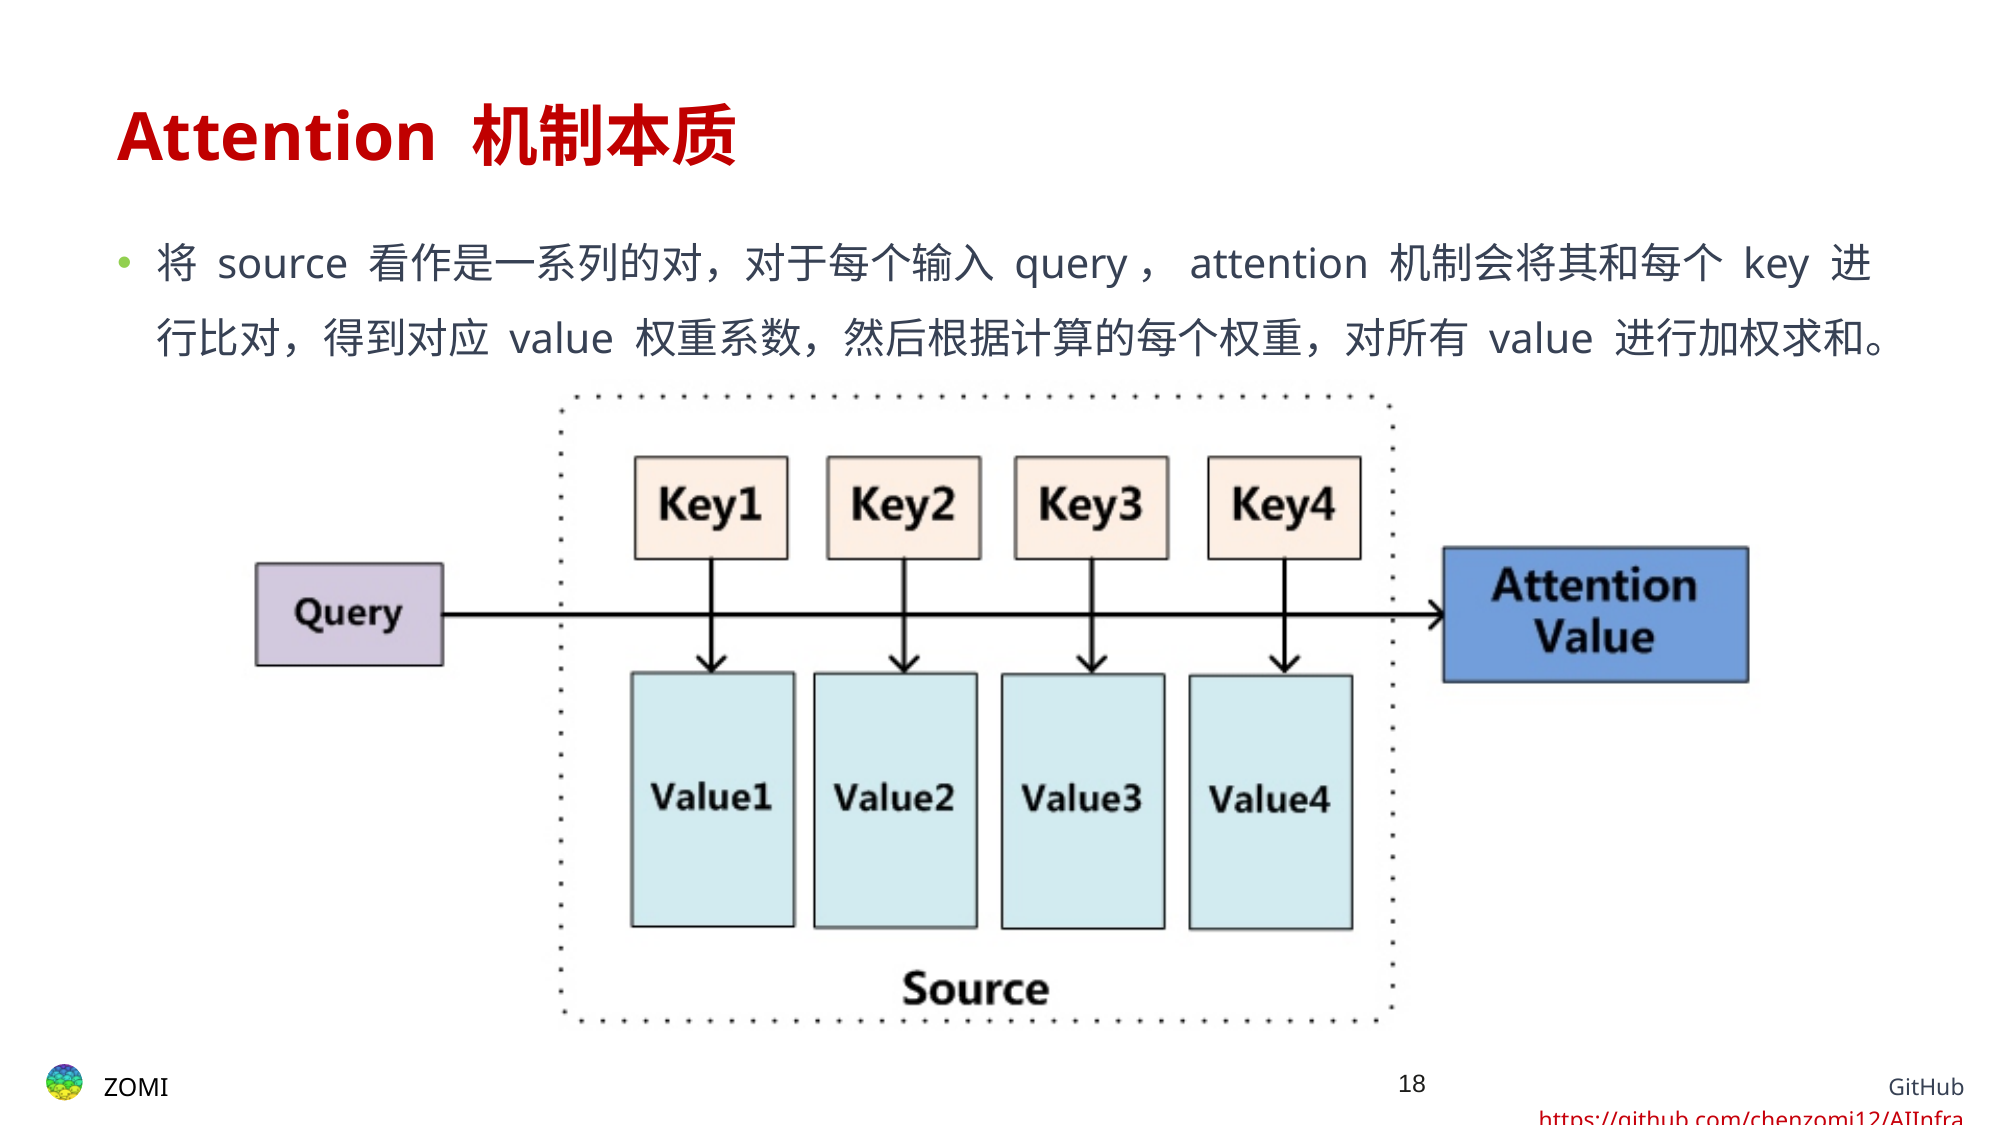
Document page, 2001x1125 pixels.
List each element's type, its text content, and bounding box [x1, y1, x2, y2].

picture [47, 1065, 82, 1100]
list 将 source 看作是一系列的对，对于每个输入 query，attention 机制会将其和每个 key 进行比对，得到对应 value 权重系数，然后根据计算的每个权重，对所有 value 进行加权求和。 [102, 204, 1901, 1043]
title Attention 机制本质 [102, 85, 1901, 183]
picture [226, 379, 1775, 1043]
